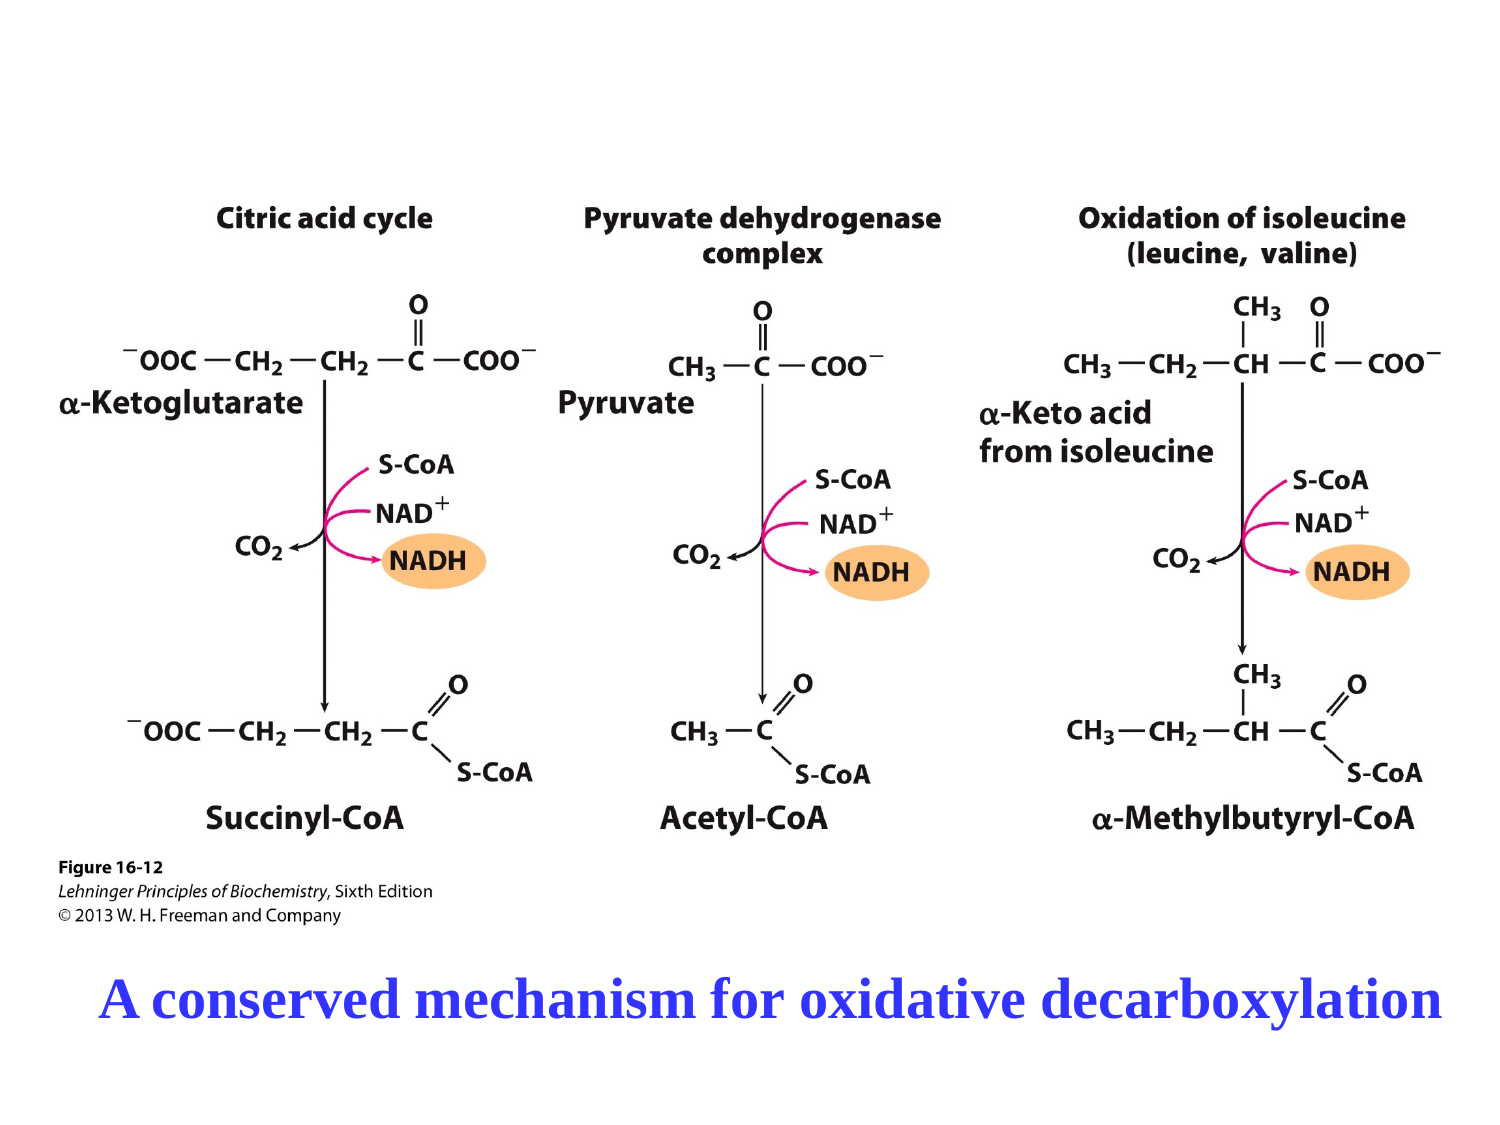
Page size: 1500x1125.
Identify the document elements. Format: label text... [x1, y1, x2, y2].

picture [49, 195, 1450, 929]
text_box A conserved mechanism for oxidative decarboxylation [83, 952, 1459, 1038]
